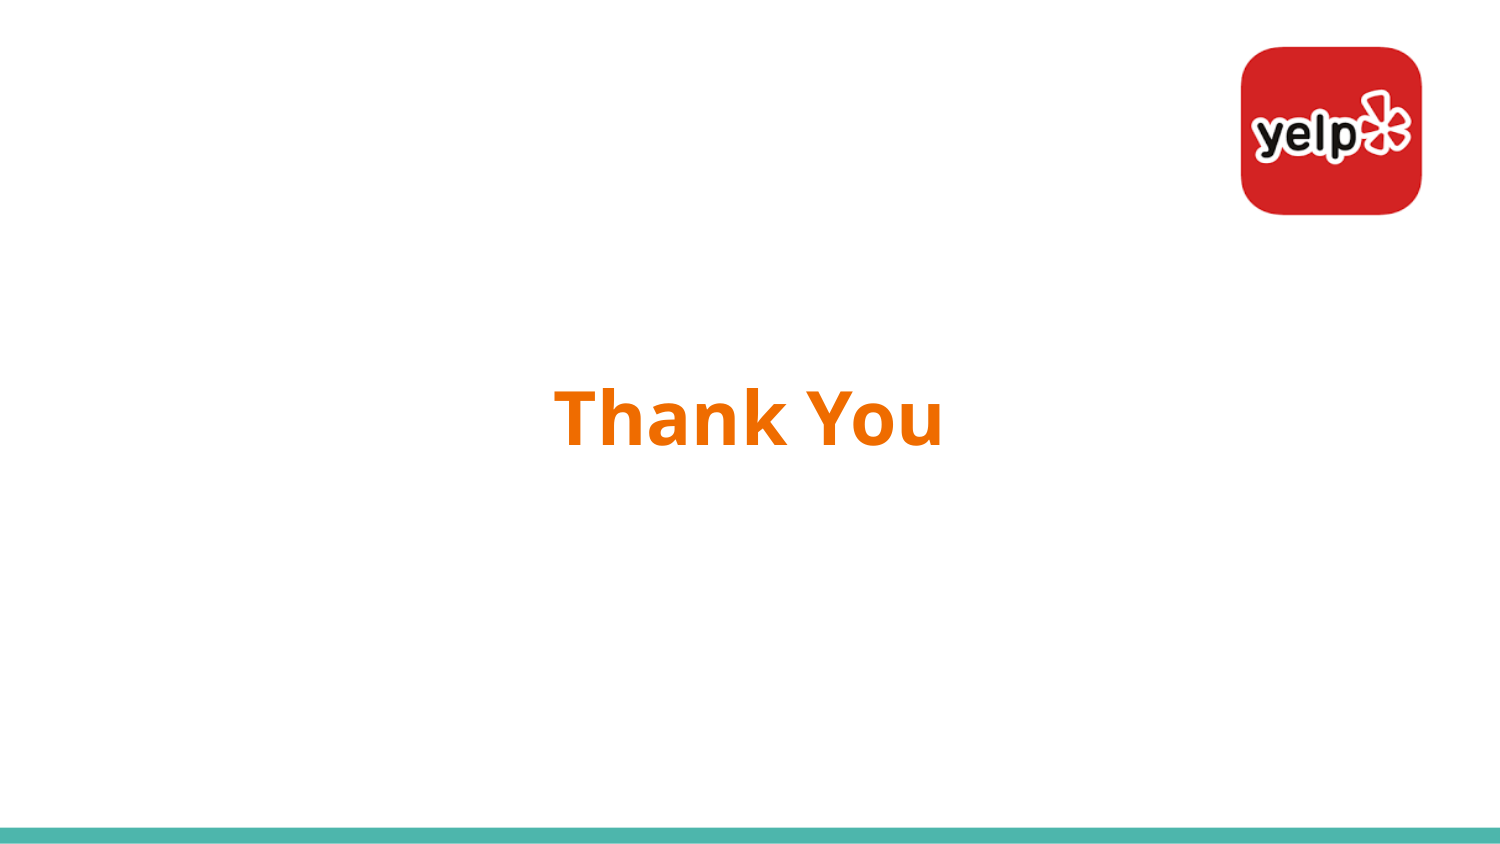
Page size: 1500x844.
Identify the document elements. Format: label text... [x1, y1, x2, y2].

picture [1240, 46, 1423, 216]
text_box Thank You [51, 355, 1449, 488]
